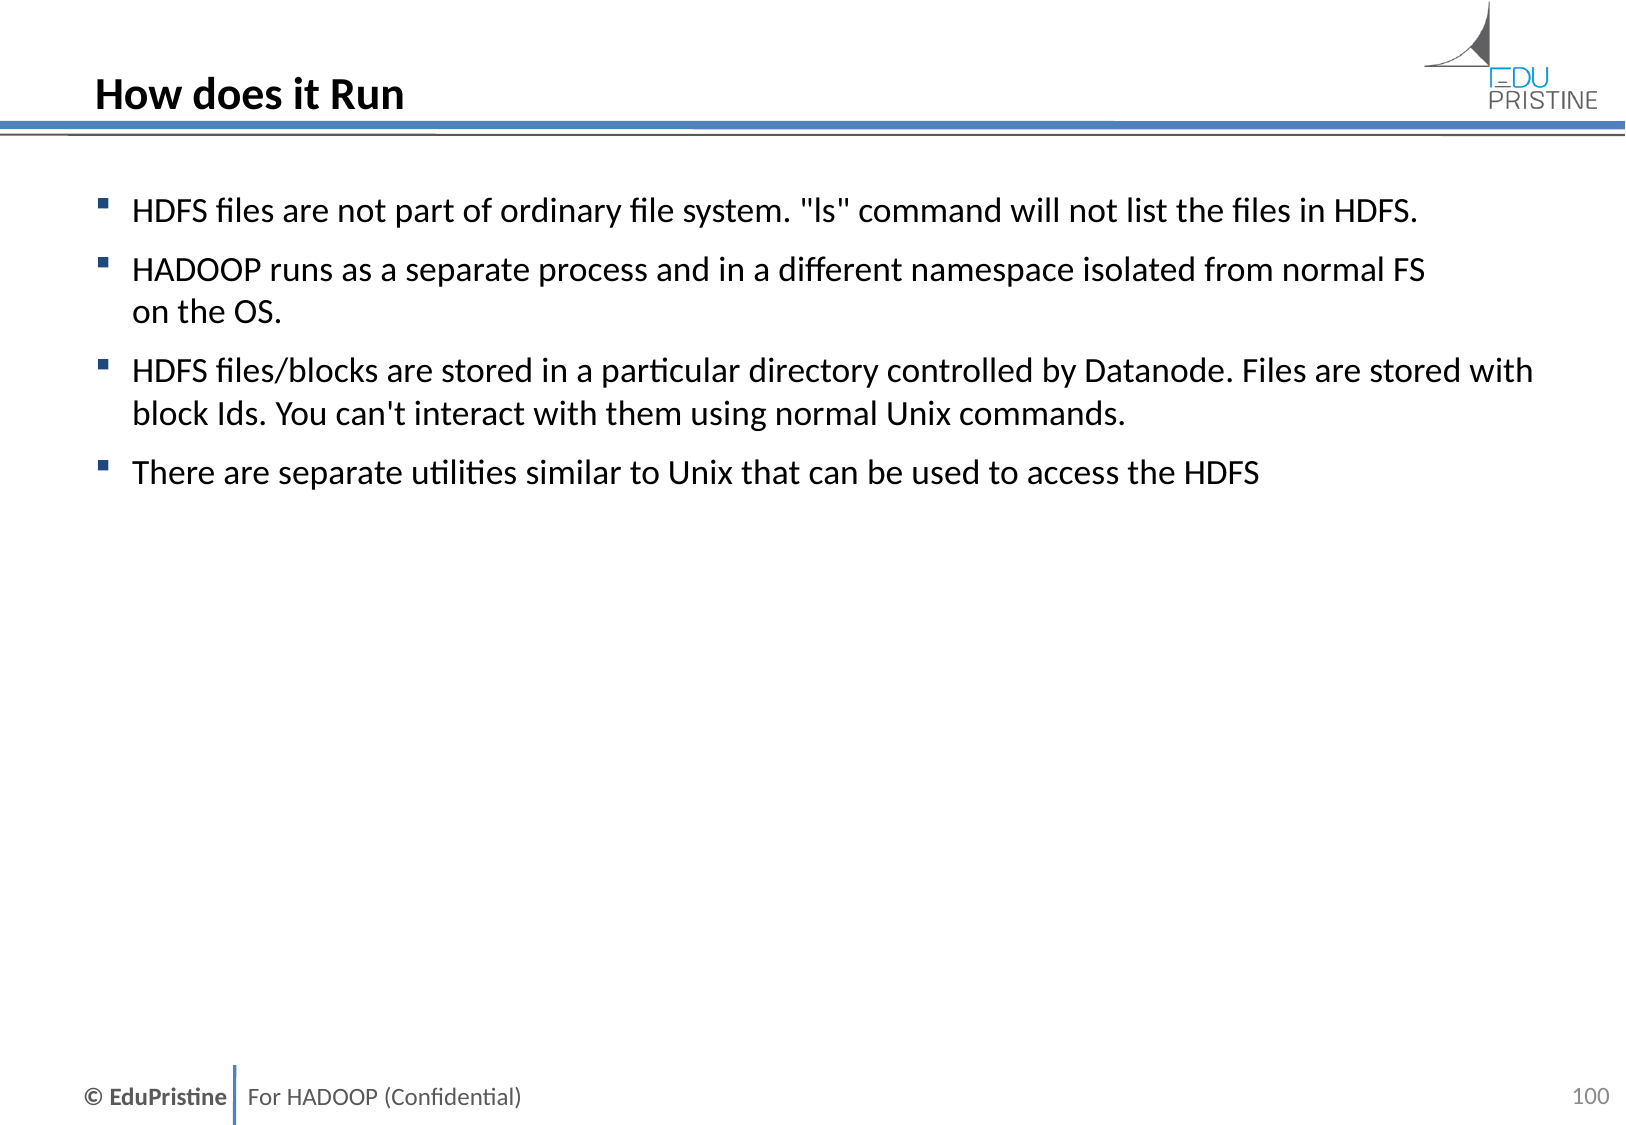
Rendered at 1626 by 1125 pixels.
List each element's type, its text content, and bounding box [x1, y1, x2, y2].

title How does it Run [87, 10, 1416, 126]
slide_number 99 [1543, 1065, 1625, 1125]
picture [1424, 1, 1597, 109]
list HDFS files are not part of ordinary file system. "ls" command will not list the files in HDFS. HADOOP runs as a separate process and in a different namespace isolated from normal FS on the OS. HDFS files/blocks are stored in a particular directory controlled by Datanode. Files are stored with block Ids. You can't interact with them using normal Unix commands. There are separate utilities similar to Unix that can be used to access the HDFS [87, 179, 1550, 1007]
